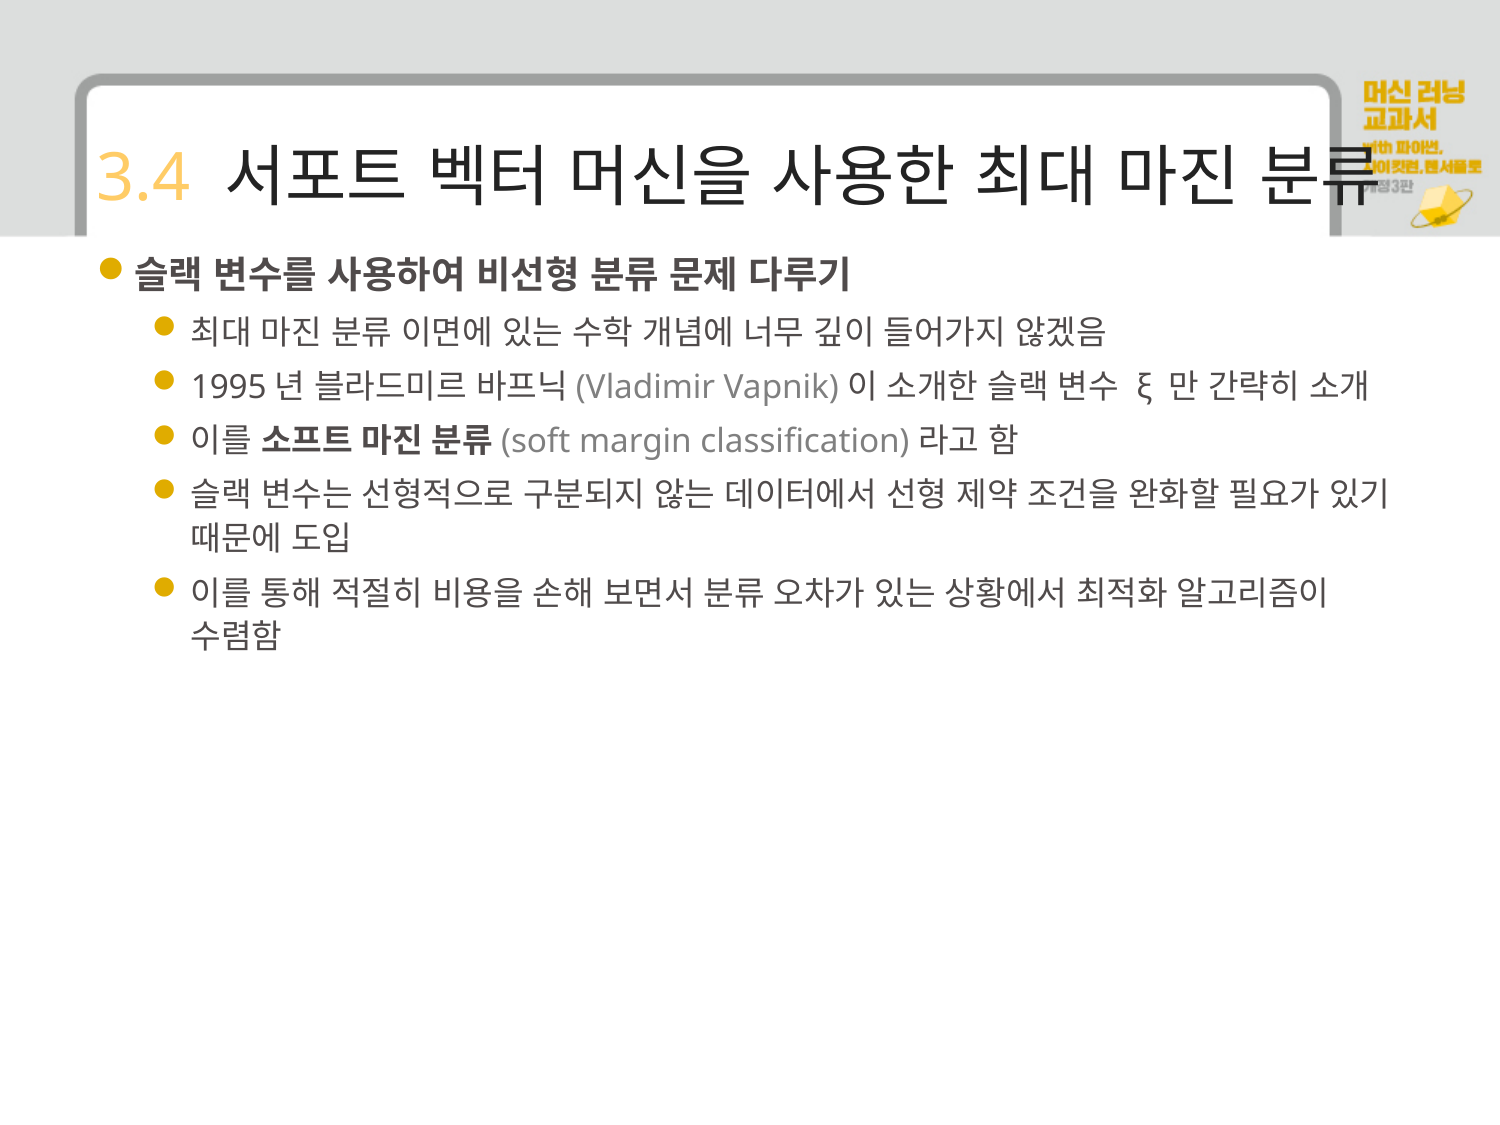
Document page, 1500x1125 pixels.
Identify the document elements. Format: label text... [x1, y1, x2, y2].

title 3.4 서포트 벡터 머신을 사용한 최대 마진 분류 [81, 90, 1412, 222]
list 슬랙 변수를 사용하여 비선형 분류 문제 다루기 최대 마진 분류 이면에 있는 수학 개념에 너무 깊이 들어가지 않겠음 1995년 블라드미르 바프닉(Vladimir Vapnik)이 소개한 슬랙 변수 ξ 만 간략히 소개 이를 소프트 마진 분류(soft margin classification)라고 함 슬랙 변수는 선형적으로 구분되지 않는 데이터에서 선형 제약 조건을 완화할 필요가 있기 때문에 도입 이를 통해 적절히 비용을 손해 보면서 분류 오차가 있는 상황에서 최적화 알고리즘이 수렴함 [81, 239, 1412, 1054]
picture [0, 0, 1500, 1125]
